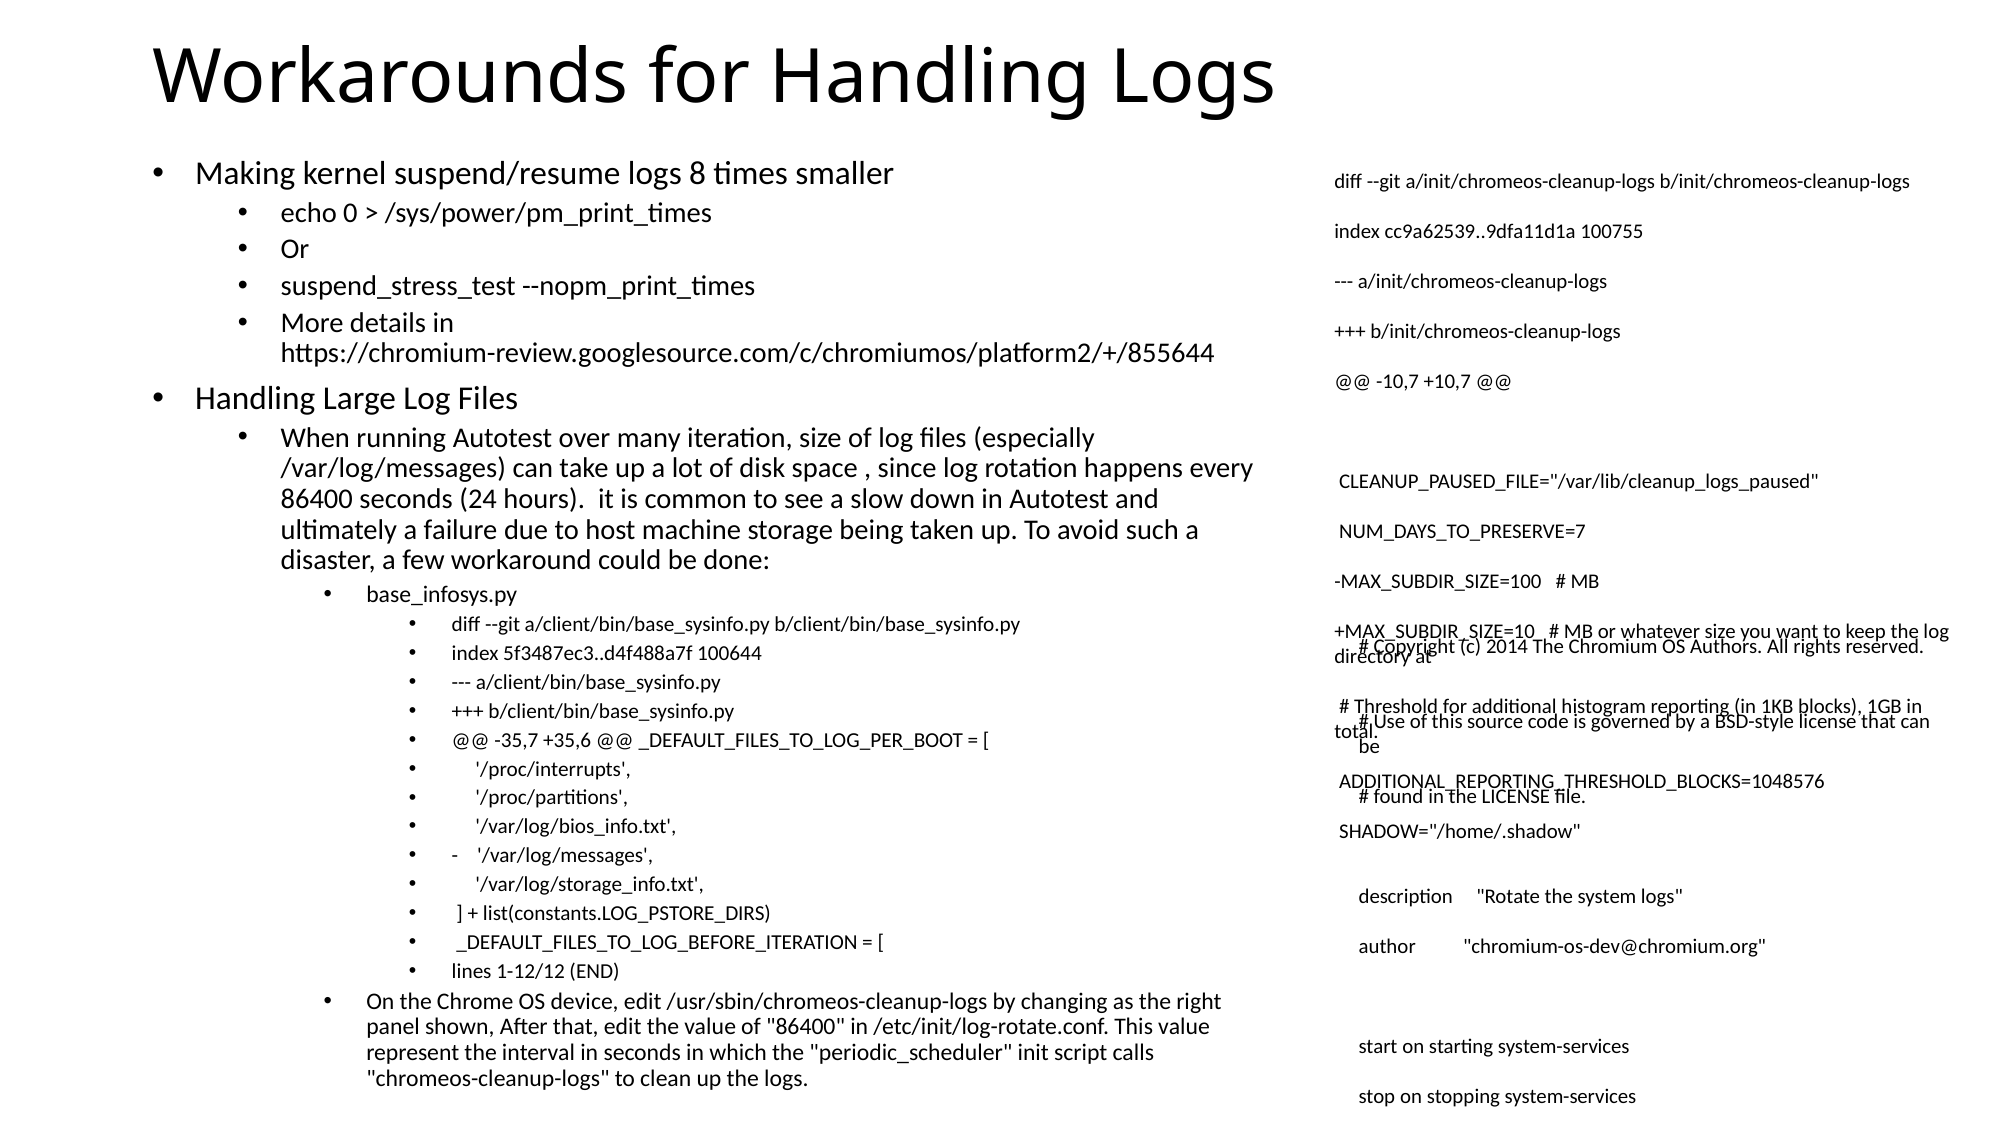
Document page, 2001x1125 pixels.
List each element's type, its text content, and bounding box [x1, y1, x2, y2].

text_box diff --git a/init/chromeos-cleanup-logs b/init/chromeos-cleanup-logs index cc9a62539..9dfa11d1a 100755 --- a/init/chromeos-cleanup-logs +++ b/init/chromeos-cleanup-logs @@ -10,7 +10,7 @@ CLEANUP_PAUSED_FILE="/var/lib/cleanup_logs_paused" NUM_DAYS_TO_PRESERVE=7 -MAX_SUBDIR_SIZE=100 # MB +MAX_SUBDIR_SIZE=10 # MB or whatever size you want to keep the log directory at # Threshold for additional histogram reporting (in 1KB blocks), 1GB in total. ADDITIONAL_REPORTING_THRESHOLD_BLOCKS=1048576 SHADOW="/home/.shadow" [1319, 160, 1969, 850]
title Workarounds for Handling Logs [137, 21, 1863, 136]
text_box # Copyright (c) 2014 The Chromium OS Authors. All rights reserved. # Use of this source code is governed by a BSD-style license that can be # found in the LICENSE file. description "Rotate the system logs" author "chromium-os-dev@chromium.org" start on starting system-services stop on stopping system-services exec periodic_scheduler 86400 600 cleanup_logs /usr/sbin/chromeos-cleanup-logs [1343, 625, 1960, 1125]
list Making kernel suspend/resume logs 8 times smaller echo 0 > /sys/power/pm_print_times Or suspend_stress_test --nopm_print_times More details in https://chromium-review.googlesource.com/c/chromiumos/platform2/+/855644 Handling Large Log Files When running Autotest over many iteration, size of log files (especially /var/log/messages) can take up a lot of disk space , since log rotation happens every 86400 seconds (24 hours). it is common to see a slow down in Autotest and ultimately a failure due to host machine storage being taken up. To avoid such a disaster, a few workaround could be done: base_infosys.py diff --git a/client/bin/base_sysinfo.py b/client/bin/base_sysinfo.py index 5f3487ec3..d4f488a7f 100644 --- a/client/bin/base_sysinfo.py +++ b/client/bin/base_sysinfo.py @@ -35,7 +35,6 @@ _DEFAULT_FILES_TO_LOG_PER_BOOT = [ '/proc/interrupts', '/proc/partitions', '/var/log/bios_info.txt', - '/var/log/messages', '/var/log/storage_info.txt', ] + list(constants.LOG_PSTORE_DIRS) _DEFAULT_FILES_TO_LOG_BEFORE_ITERATION = [ lines 1-12/12 (END) On the Chrome OS device, edit /usr/sbin/chromeos-cleanup-logs by changing as the right panel shown, After that, edit the value of "86400" in /etc/init/log-rotate.conf. This value represent the interval in seconds in which the "periodic_scheduler" init script calls "chromeos-cleanup-logs" to clean up the logs. [137, 148, 1282, 1113]
